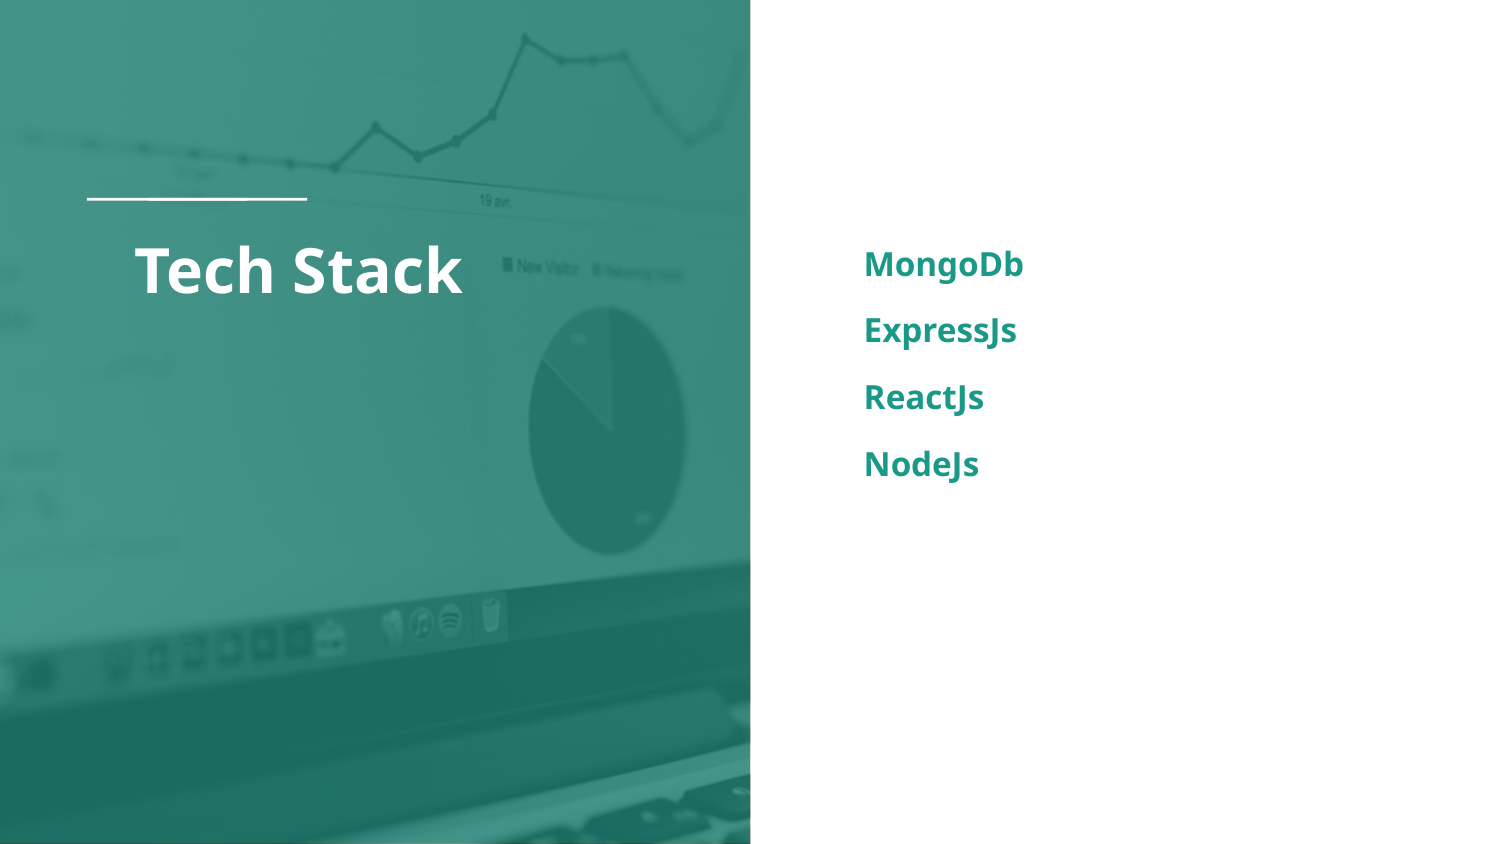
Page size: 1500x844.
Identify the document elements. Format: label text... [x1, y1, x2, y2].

title Tech Stack [119, 216, 662, 494]
list MongoDb ExpressJs ReactJs NodeJs [848, 221, 1403, 719]
